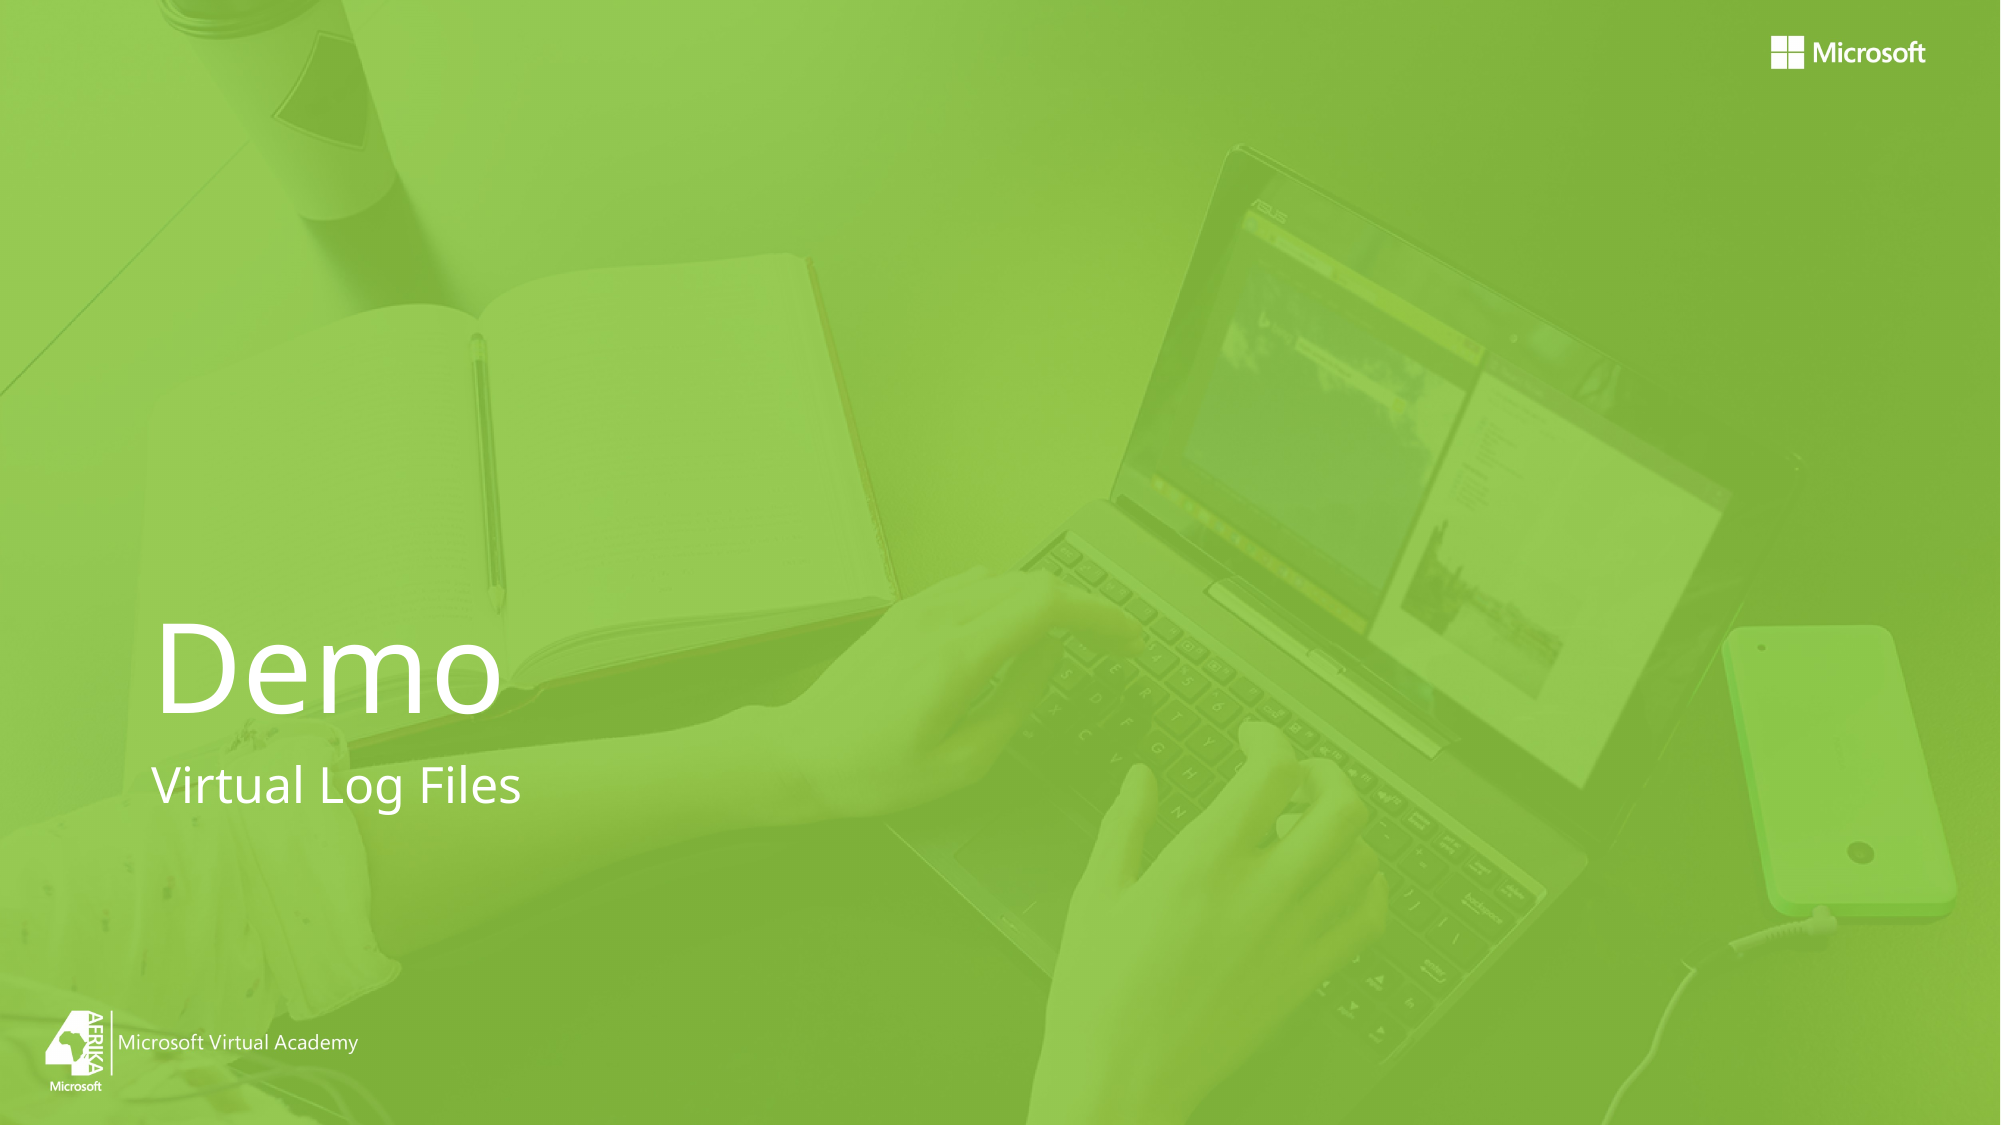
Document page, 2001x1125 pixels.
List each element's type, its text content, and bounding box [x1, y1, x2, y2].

list Virtual Log Files [136, 752, 1862, 999]
title Demo [136, 280, 1862, 749]
picture [0, 0, 2001, 1125]
